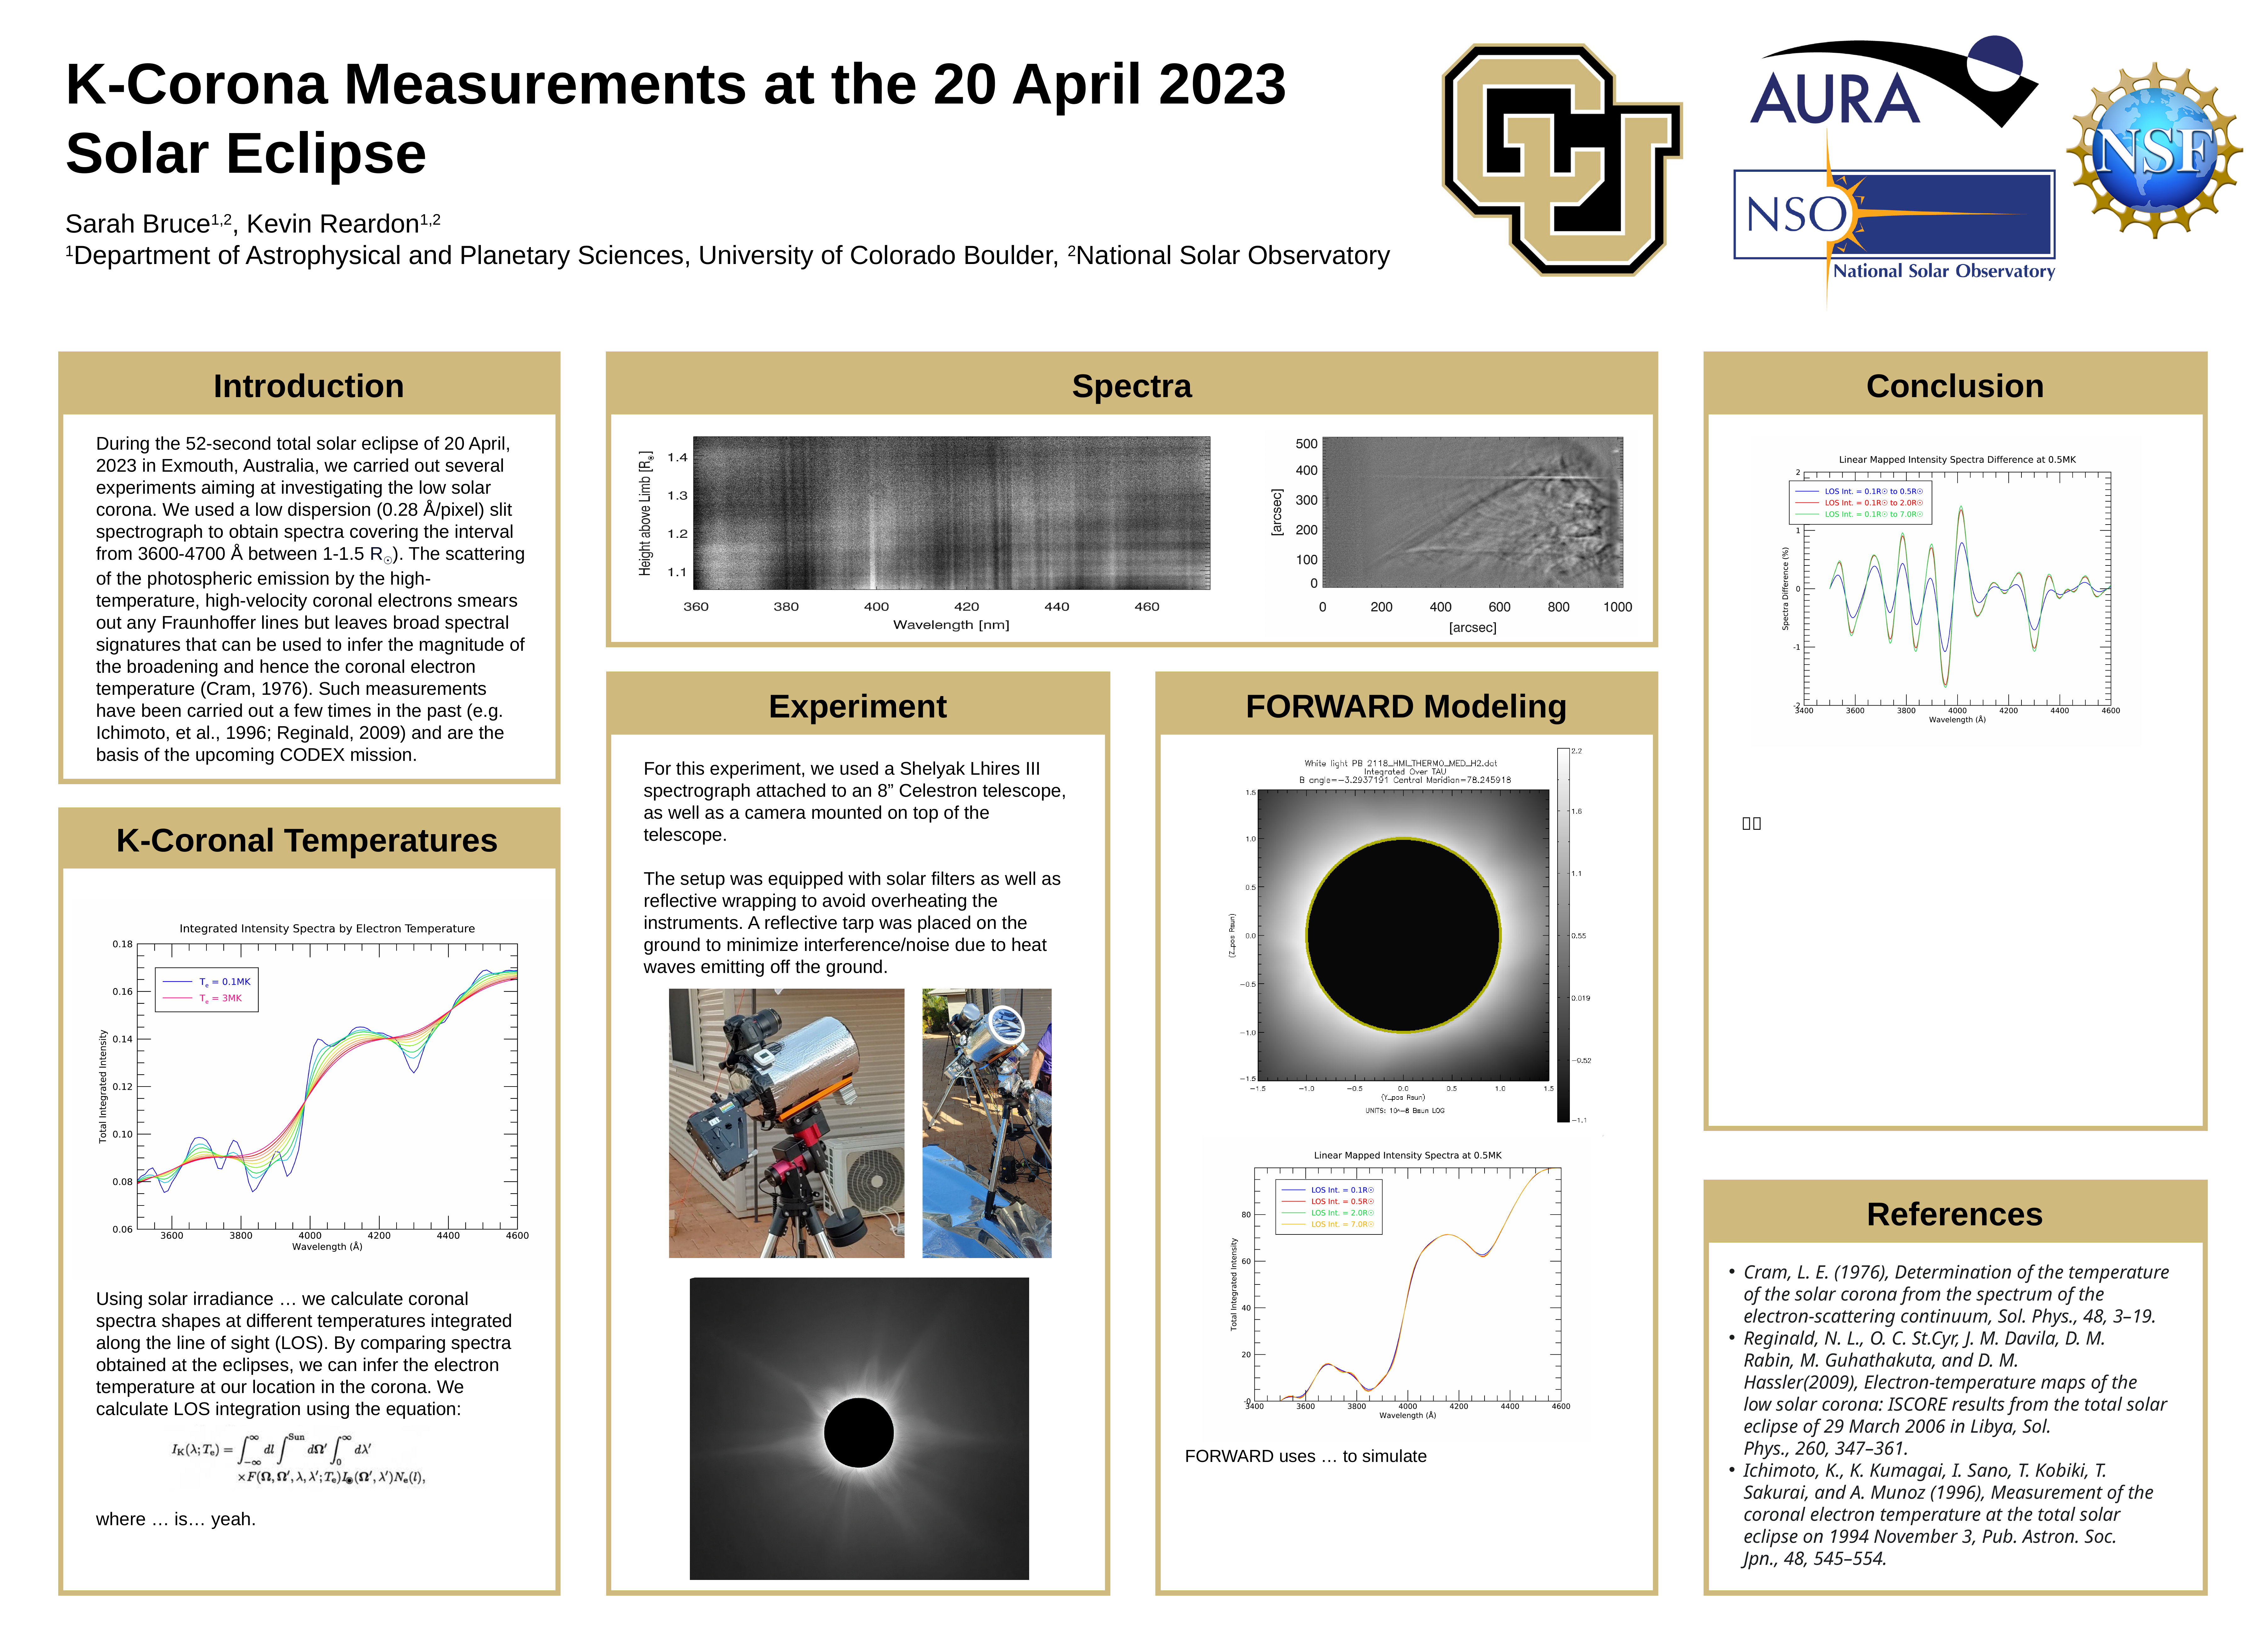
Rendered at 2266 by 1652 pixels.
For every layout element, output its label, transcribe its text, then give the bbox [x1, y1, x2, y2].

text_box [608, 735, 1108, 1593]
picture [1202, 735, 1604, 1442]
picture [922, 989, 1052, 1258]
picture [1265, 430, 1637, 638]
picture [621, 424, 1226, 638]
text_box Spectra [608, 354, 1656, 415]
text_box  [1736, 810, 2187, 836]
text_box For this experiment, we used a Shelyak Lhires III spectrograph attached to an 8” Celestron telescope, as well as a camera mounted on top of the telescope. The setup was equipped with solar filters as well as reflective wrapping to avoid overheating the instruments. A reflective tarp was placed on the ground to minimize interference/noise due to heat waves emitting off the ground. [639, 754, 1084, 1000]
text_box Experiment [608, 674, 1108, 735]
text_box Cram, L. E. (1976), Determination of the temperature of the solar corona from the spectrum of the electron-scattering continuum, Sol. Phys., 48, 3–19. Reginald, N. L., O. C. St.Cyr, J. M. Davila, D. M. Rabin, M. Guhathakuta, and D. M. Hassler(2009), Electron-temperature maps of the low solar corona: ISCORE results from the total solar eclipse of 29 March 2006 in Libya, Sol. Phys., 260, 347–361. Ichimoto, K., K. Kumagai, I. Sano, T. Kobiki, T. Sakurai, and A. Munoz (1996), Measurement of the coronal electron temperature at the total solar eclipse on 1994 November 3, Pub. Astron. Soc. Jpn., 48, 545–554. [1724, 1258, 2175, 1571]
picture [1752, 435, 2141, 747]
text_box [60, 810, 558, 1593]
picture [1441, 43, 1683, 277]
text_box Using solar irradiance … we calculate coronal spectra shapes at different temperatures integrated along the line of sight (LOS). By comparing spectra obtained at the eclipses, we can infer the electron temperature at our location in the corona. We calculate LOS integration using the equation: where … is… yeah. [91, 1284, 536, 1531]
text_box FORWARD Modeling [1158, 674, 1656, 735]
picture [1733, 35, 2266, 311]
text_box [1158, 735, 1656, 1593]
text_box [608, 415, 1656, 645]
text_box Conclusion [1706, 354, 2206, 415]
picture [669, 989, 905, 1258]
text_box References [1705, 1182, 2205, 1243]
text_box FORWARD uses … to simulate [1180, 1442, 1626, 1468]
picture [161, 1424, 430, 1491]
text_box [60, 415, 558, 782]
text_box K-Coronal Temperatures [59, 808, 557, 869]
picture [72, 899, 555, 1280]
text_box Introduction [60, 354, 558, 415]
text_box [1706, 1182, 2206, 1593]
text_box K-Corona Measurements at the 20 April 2023 Solar Eclipse [60, 43, 1441, 187]
text_box [1706, 415, 2206, 1129]
text_box During the 52-second total solar eclipse of 20 April, 2023 in Exmouth, Australia, we carried out several experiments aiming at investigating the low solar corona. We used a low dispersion (0.28 Å/pixel) slit spectrograph to obtain spectra covering the interval from 3600-4700 Å between 1-1.5 R☉). The scattering of the photospheric emission by the high-temperature, high-velocity coronal electrons smears out any Fraunhoffer lines but leaves broad spectral signatures that can be used to infer the magnitude of the broadening and hence the coronal electron temperature (Cram, 1976). Such measurements have been carried out a few times in the past (e.g. Ichimoto, et al., 1996; Reginald, 2009) and are the basis of the upcoming CODEX mission. [91, 429, 536, 788]
text_box Sarah Bruce1,2, Kevin Reardon1,2 1Department of Astrophysical and Planetary Sciences, University of Colorado Boulder, 2National Solar Observatory [60, 204, 1441, 272]
picture [690, 1277, 1029, 1580]
